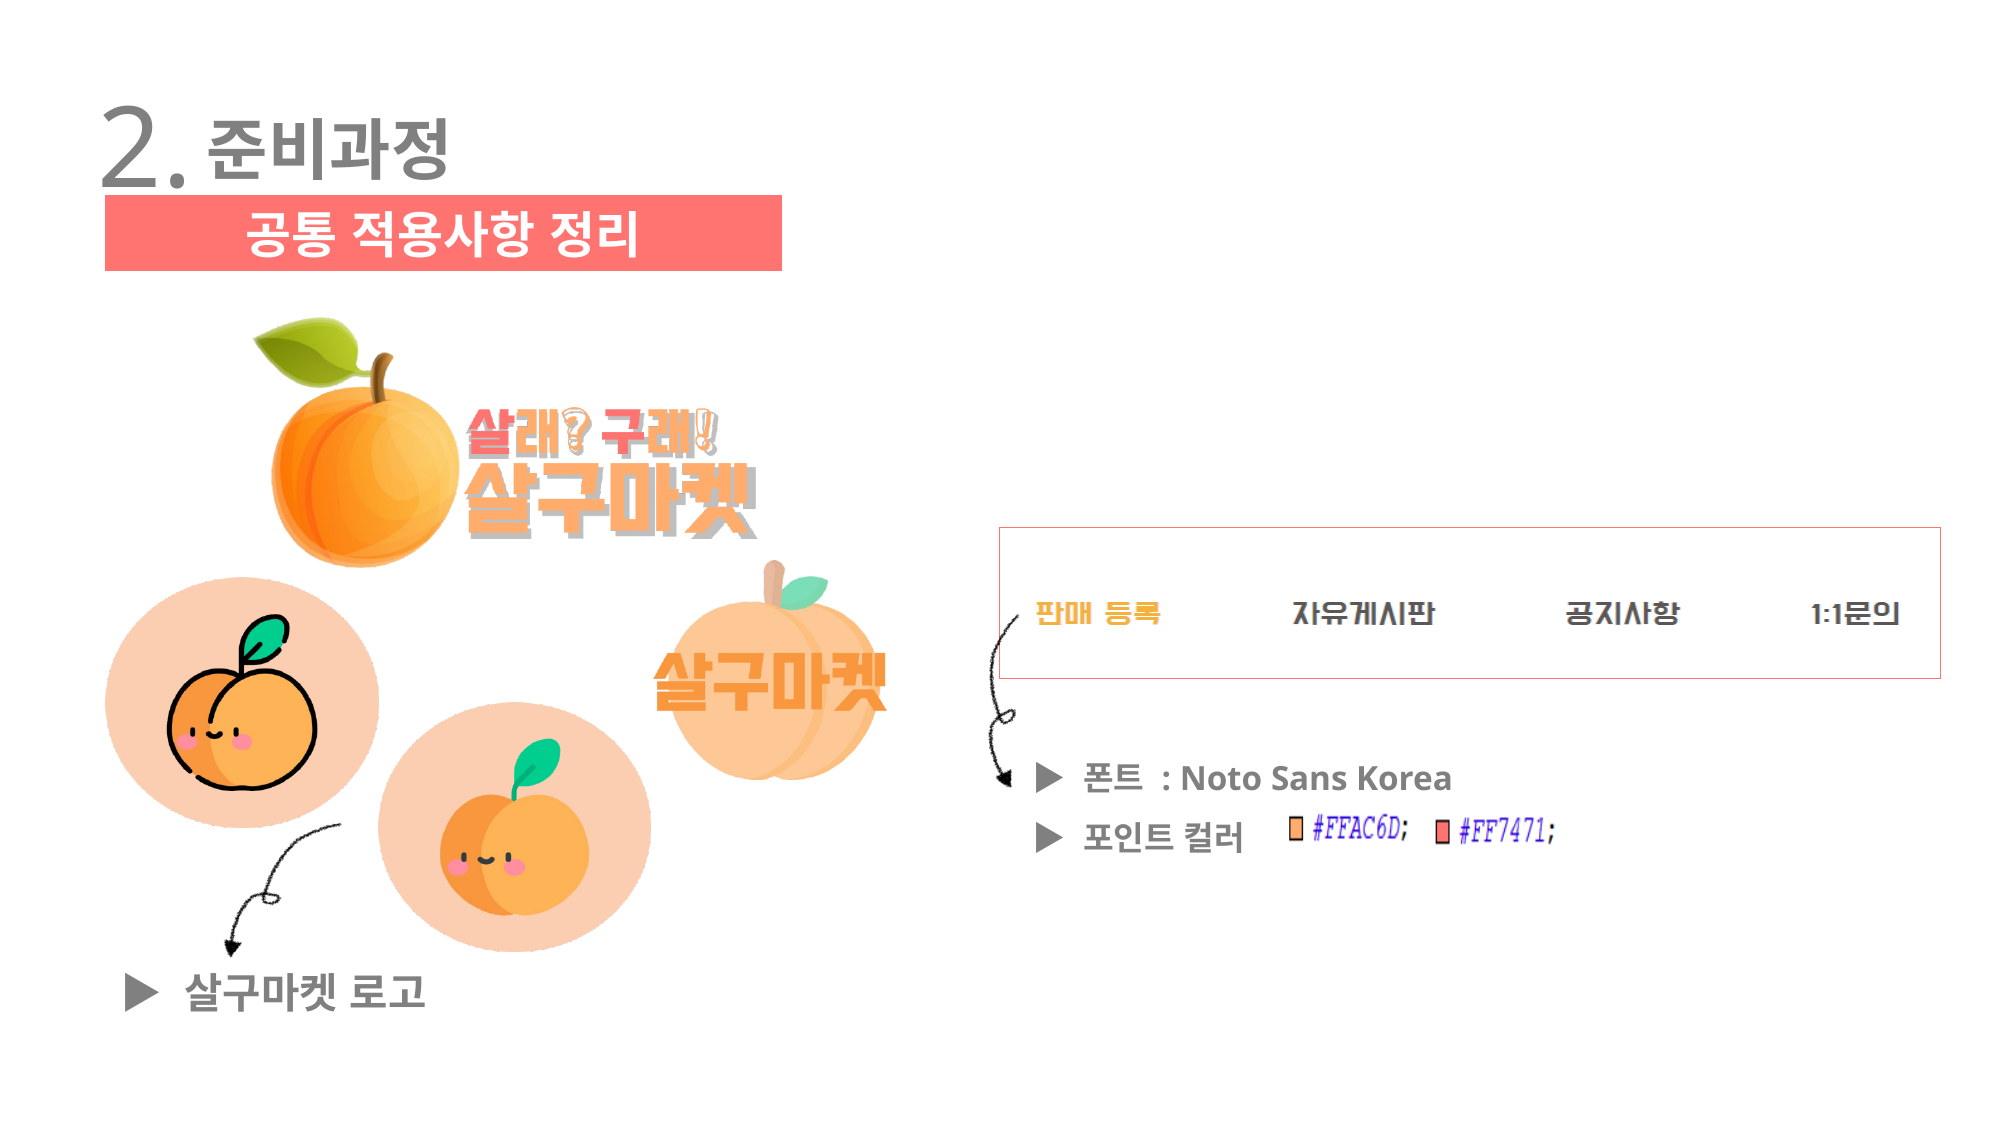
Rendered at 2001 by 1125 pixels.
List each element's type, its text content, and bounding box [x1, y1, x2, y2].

picture [105, 303, 1941, 969]
text_box ▶ 폰트 : Noto Sans Korea ▶ 포인트 컬러 [1018, 729, 1675, 865]
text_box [90, 67, 869, 219]
text_box 공통 적용사항 정리 [105, 219, 782, 271]
text_box ▶ 살구마켓 로고 [105, 959, 548, 1025]
picture [1283, 806, 1409, 850]
picture [1427, 803, 1557, 852]
